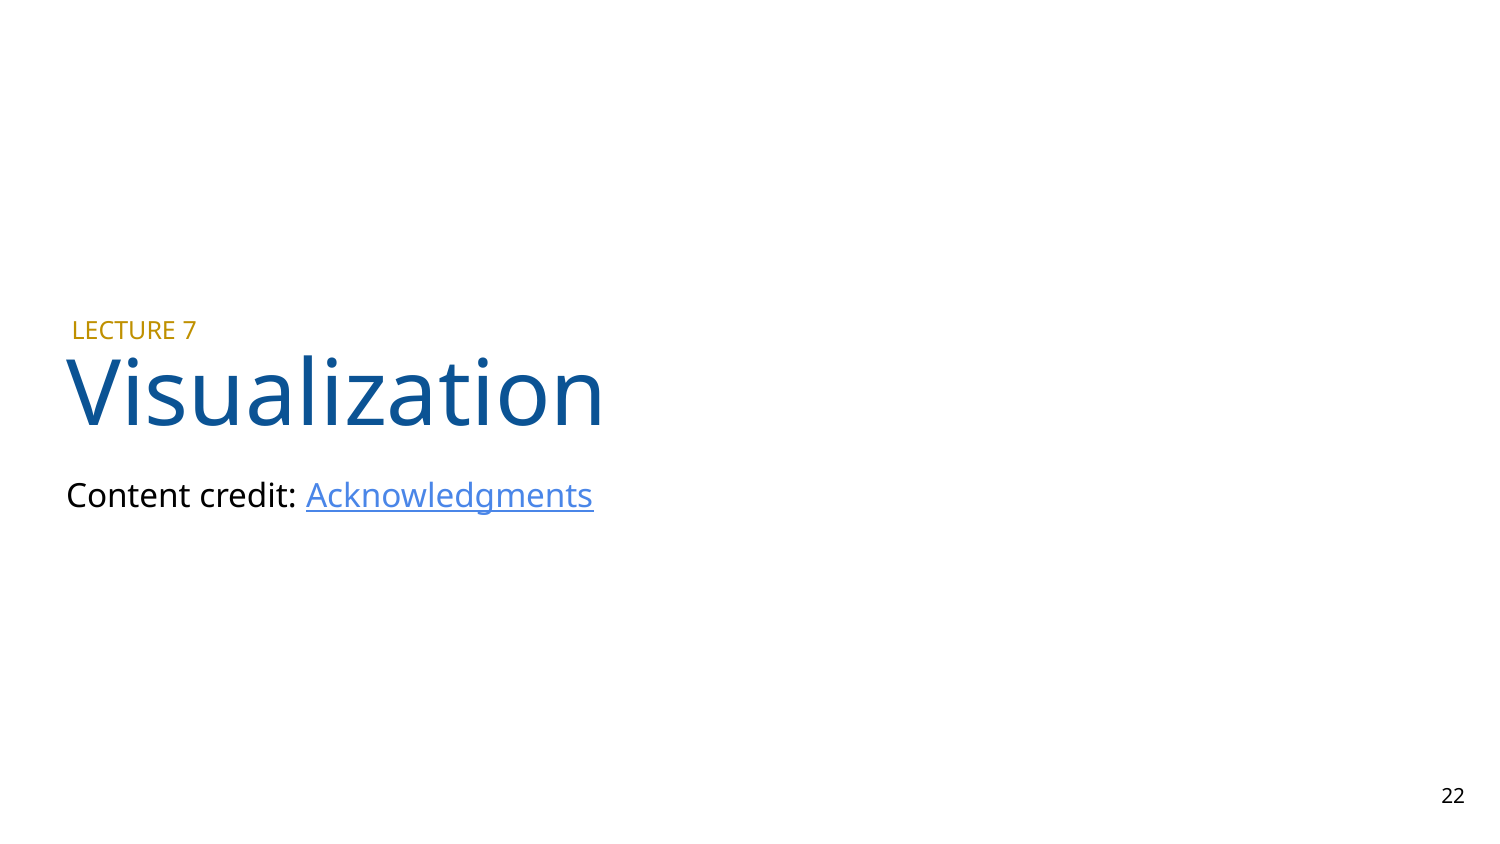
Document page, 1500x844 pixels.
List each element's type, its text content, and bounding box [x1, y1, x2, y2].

text_box Content credit: Acknowledgments [51, 458, 1449, 532]
text_box LECTURE 7 [56, 299, 246, 346]
title Visualization [51, 122, 1449, 458]
slide_number 22 [1389, 764, 1480, 830]
